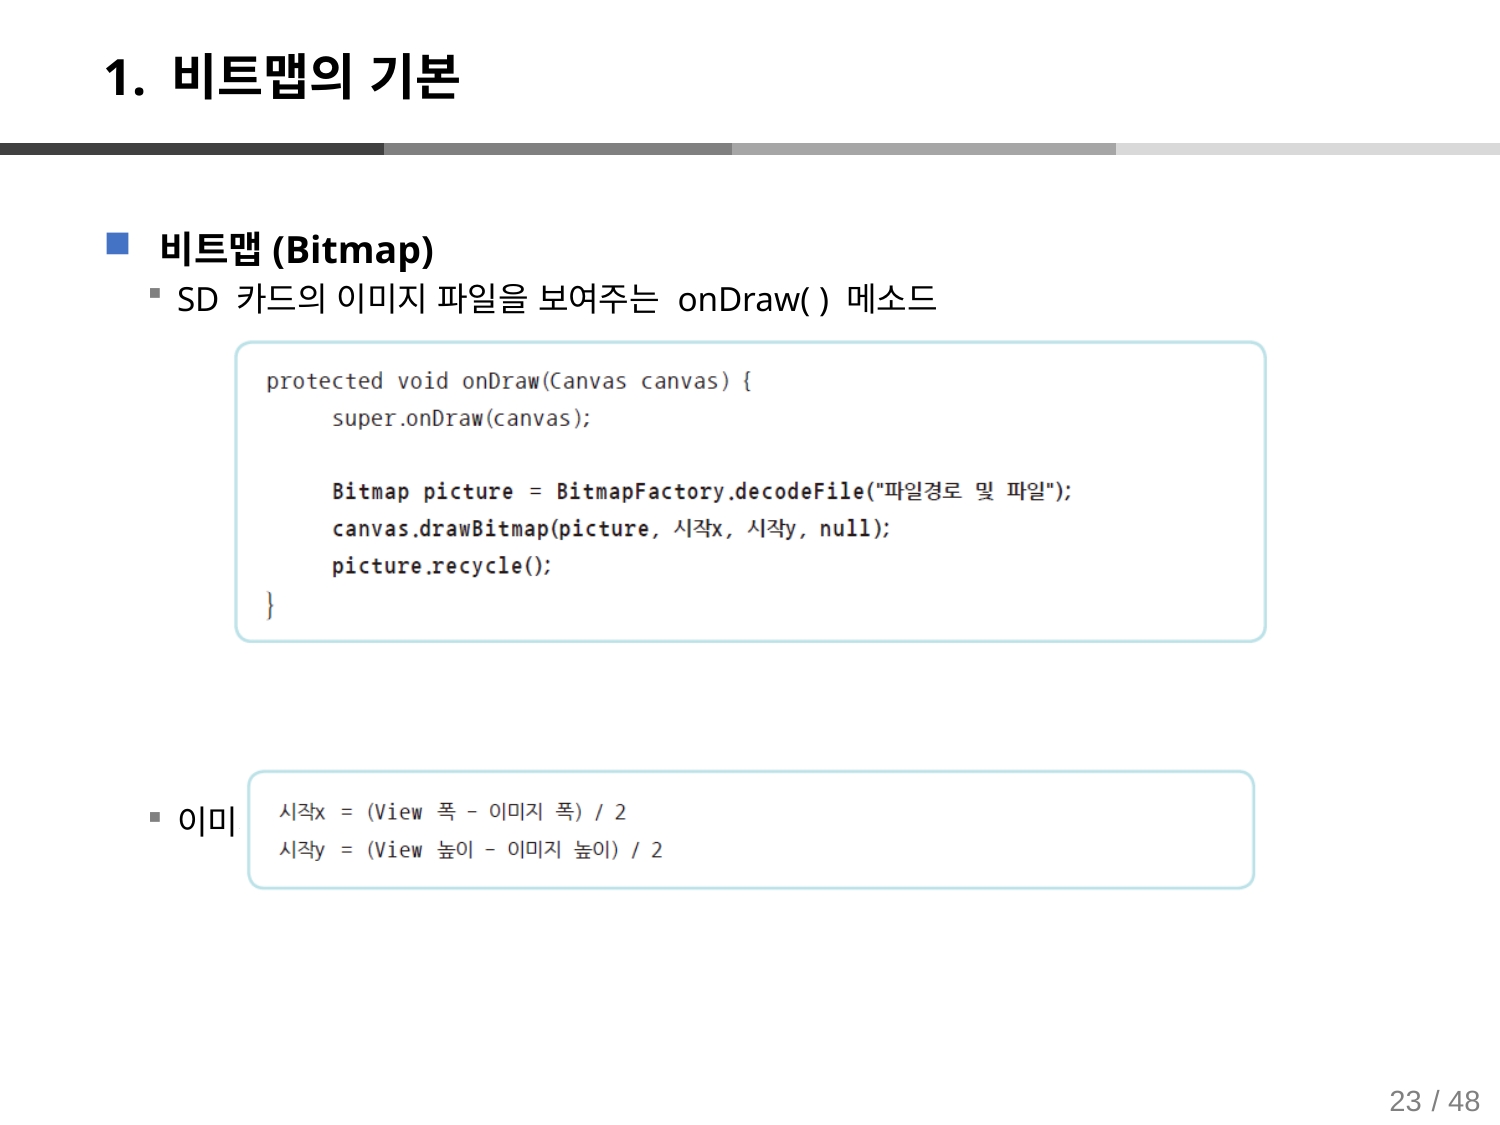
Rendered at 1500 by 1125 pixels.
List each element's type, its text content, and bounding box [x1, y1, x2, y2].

title 1. 비트맵의 기본 [88, 30, 1211, 121]
picture [240, 765, 1260, 893]
picture [228, 332, 1272, 649]
list 비트맵(Bitmap) SD 카드의 이미지 파일을 보여주는 onDraw( ) 메소드 이미지를 화면 중앙에 출력하기 [88, 196, 1436, 1083]
